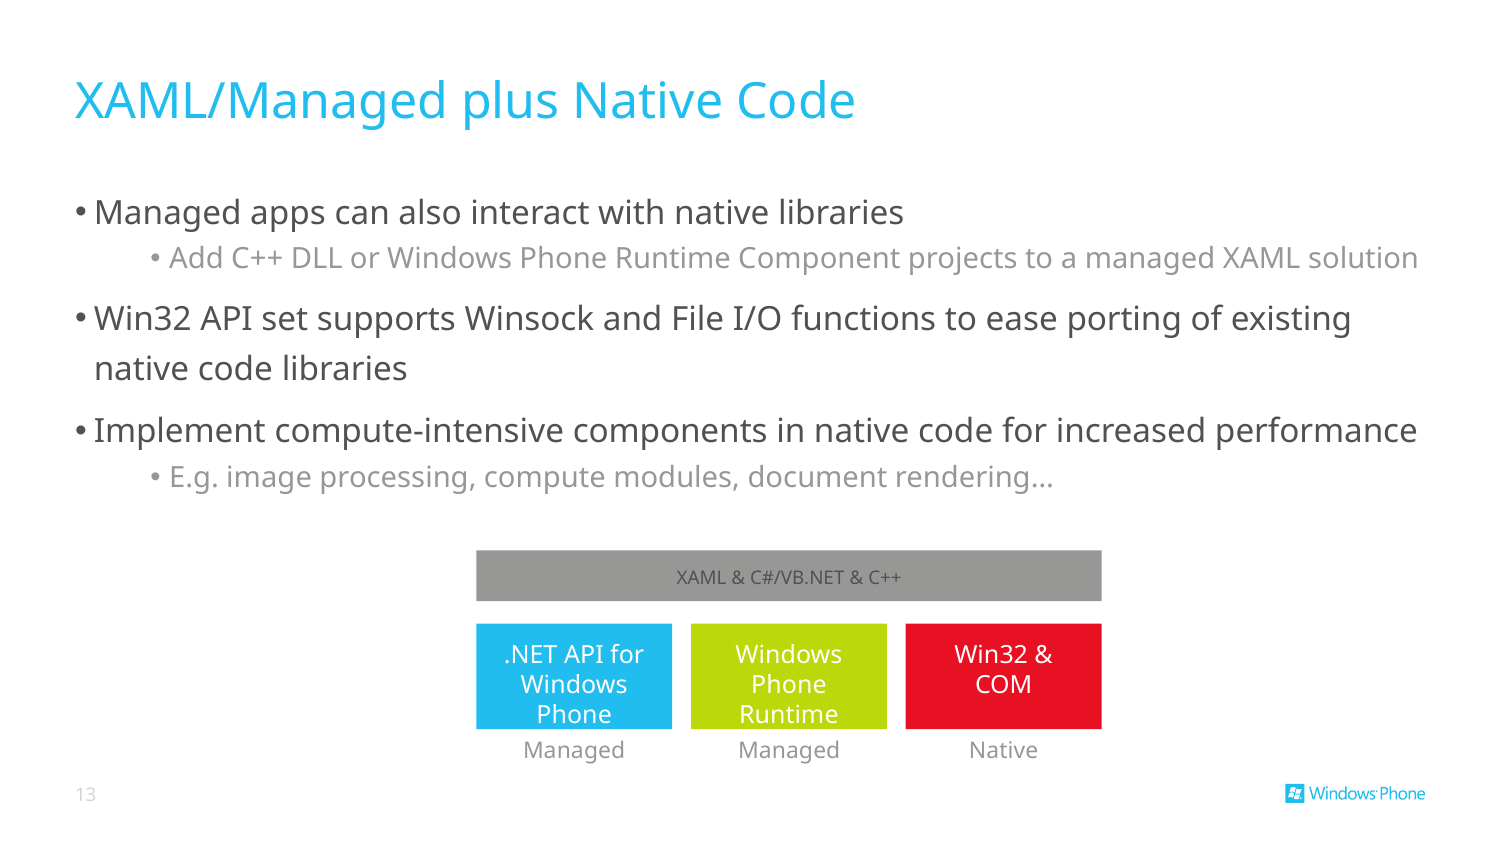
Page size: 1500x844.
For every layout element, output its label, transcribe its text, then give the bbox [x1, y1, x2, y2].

text_box XAML & C#/VB.NET & C++ [474, 548, 1104, 603]
title XAML/Managed plus Native Code [75, 65, 1425, 130]
list Managed apps can also interact with native libraries Add C++ DLL or Windows Phone Runtime Component projects to a managed XAML solution Win32 API set supports Winsock and File I/O functions to ease porting of existing native code libraries Implement compute-intensive components in native code for increased performance E.g. image processing, compute modules, document rendering… [75, 181, 1425, 691]
slide_number 13 [75, 780, 113, 804]
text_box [475, 622, 1103, 764]
